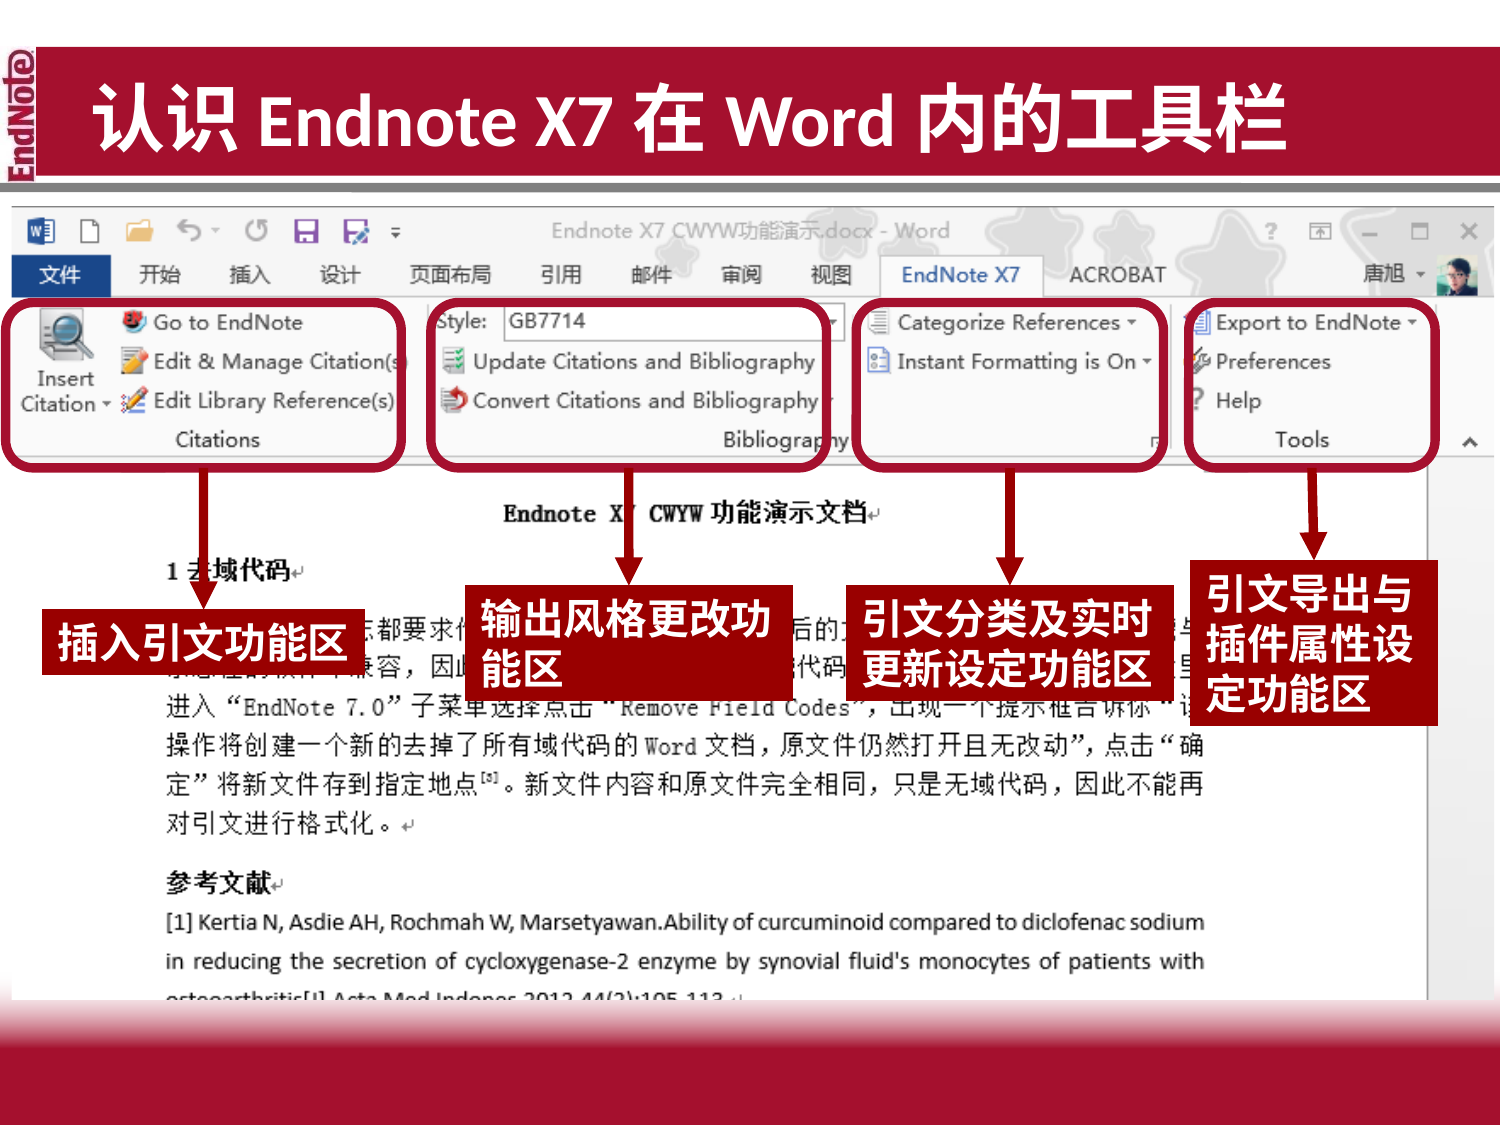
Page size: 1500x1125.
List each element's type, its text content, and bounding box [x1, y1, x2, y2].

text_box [1311, 467, 1315, 561]
picture [0, 46, 36, 182]
picture [11, 206, 1495, 1000]
title 认识Endnote X7在Word内的工具栏 [74, 44, 1426, 188]
